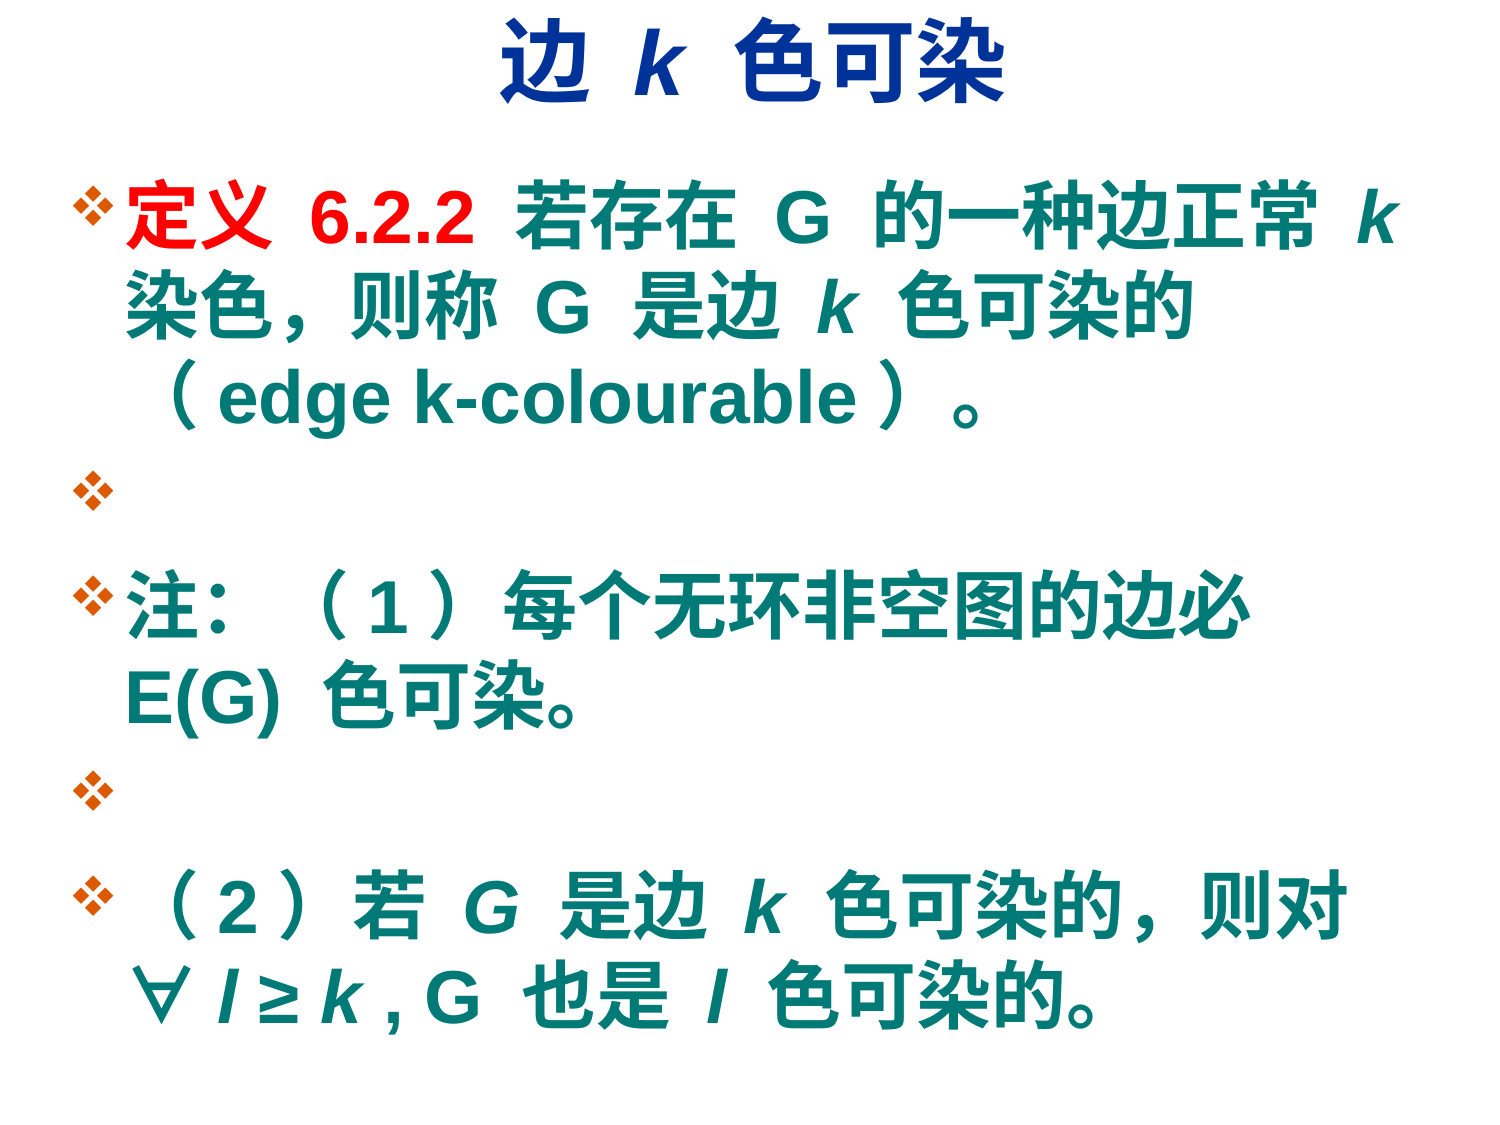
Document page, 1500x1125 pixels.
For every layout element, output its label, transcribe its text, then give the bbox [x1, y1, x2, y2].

title 边 k 色可染 [53, 0, 1455, 119]
list 定义 6.2.2 若存在 G 的一种边正常 k 染色，则称 G 是边 k 色可染的（edge k-colourable）。 注：（1）每个无环非空图的边必 E(G) 色可染。 （2）若 G 是边 k 色可染的，则对 ∀l ≥ k , G 也是 l 色可染的。 [53, 160, 1455, 1012]
